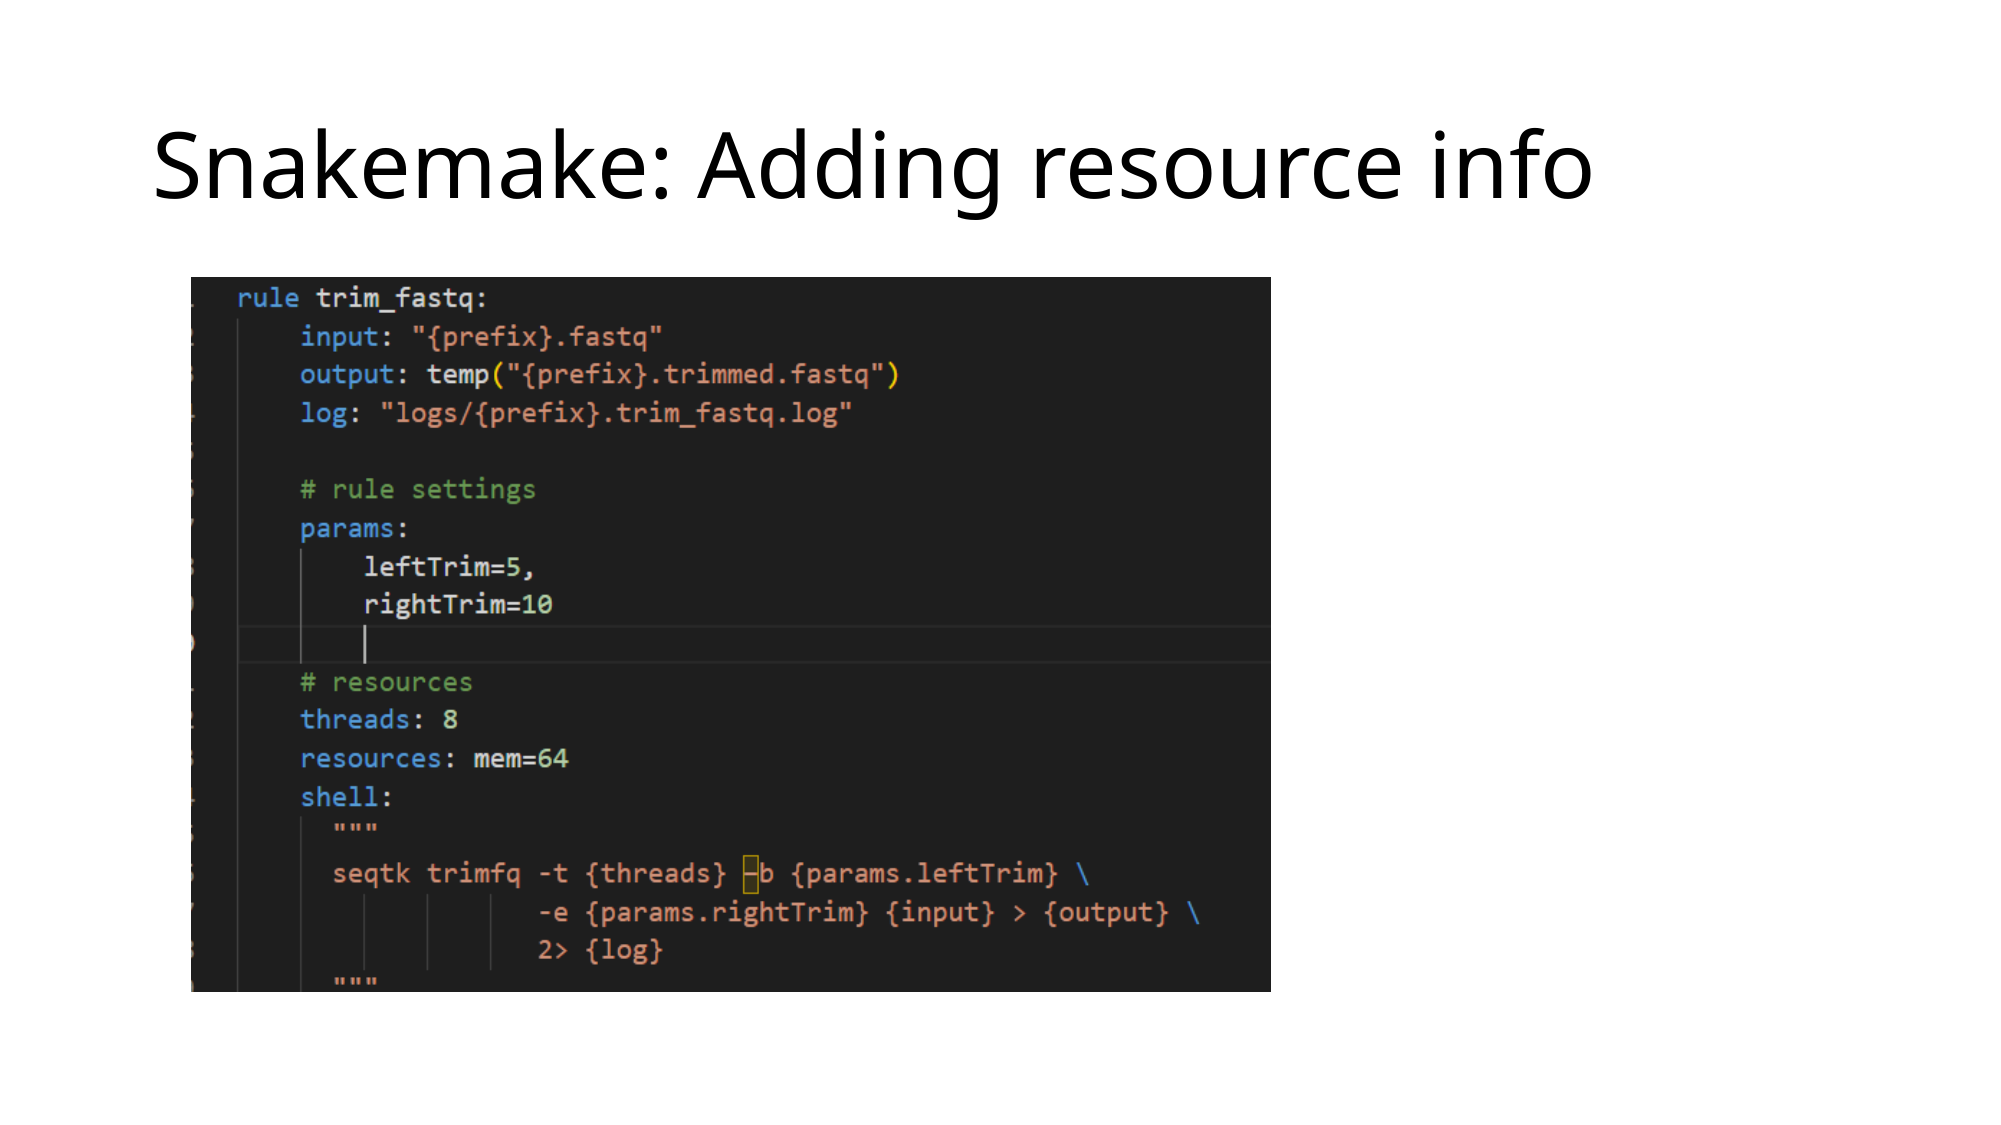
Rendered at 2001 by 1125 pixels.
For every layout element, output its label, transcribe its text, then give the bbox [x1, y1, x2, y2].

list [191, 277, 1271, 992]
title Snakemake: Adding resource info [137, 59, 1863, 278]
